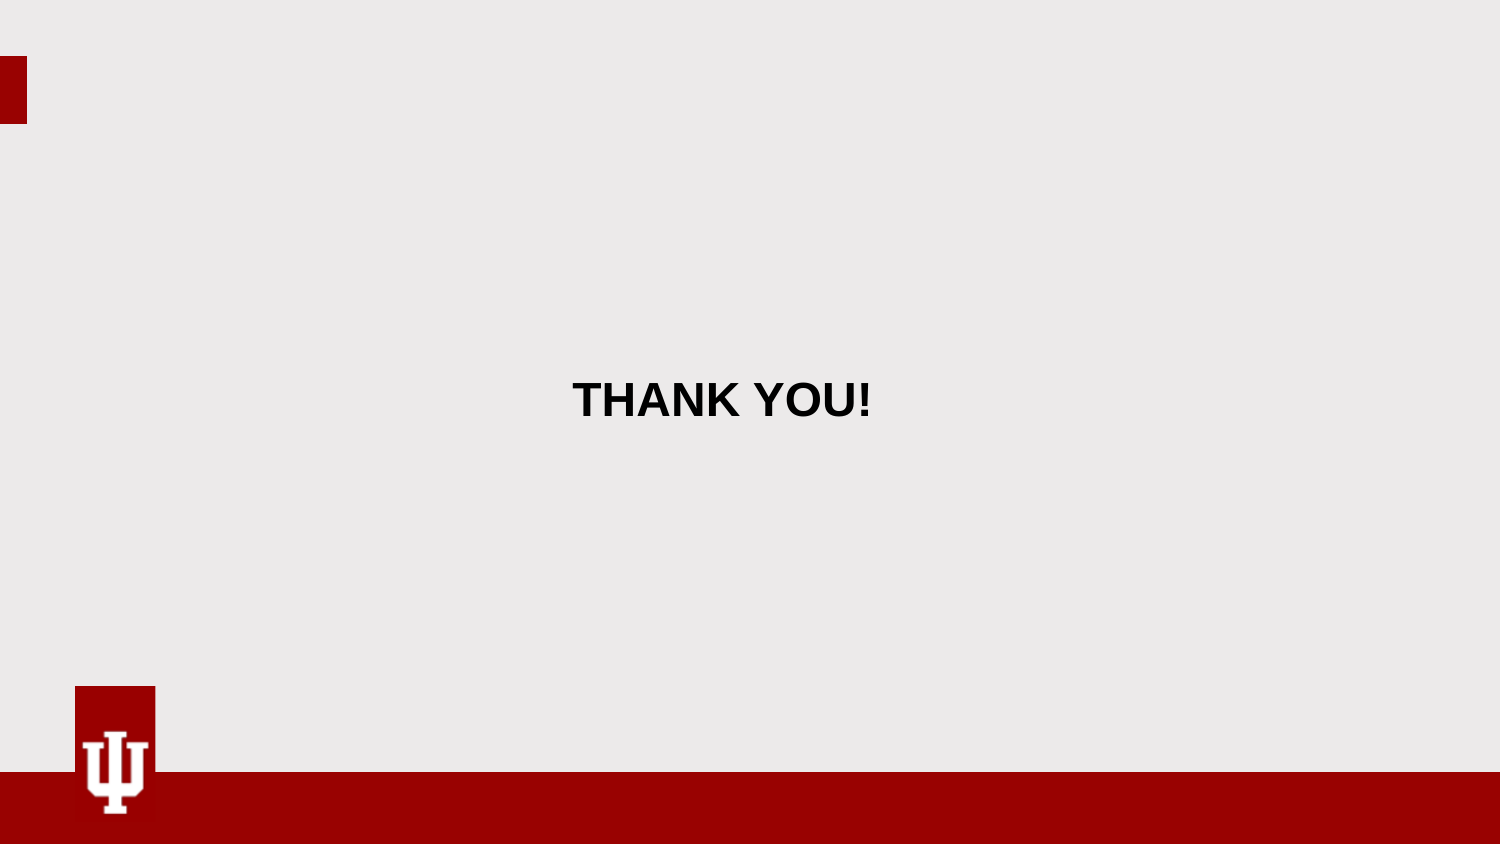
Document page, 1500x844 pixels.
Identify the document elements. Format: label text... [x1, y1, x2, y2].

text_box [75, 686, 156, 757]
text_box THANK YOU! [572, 345, 880, 427]
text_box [0, 43, 28, 125]
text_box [0, 759, 1500, 844]
